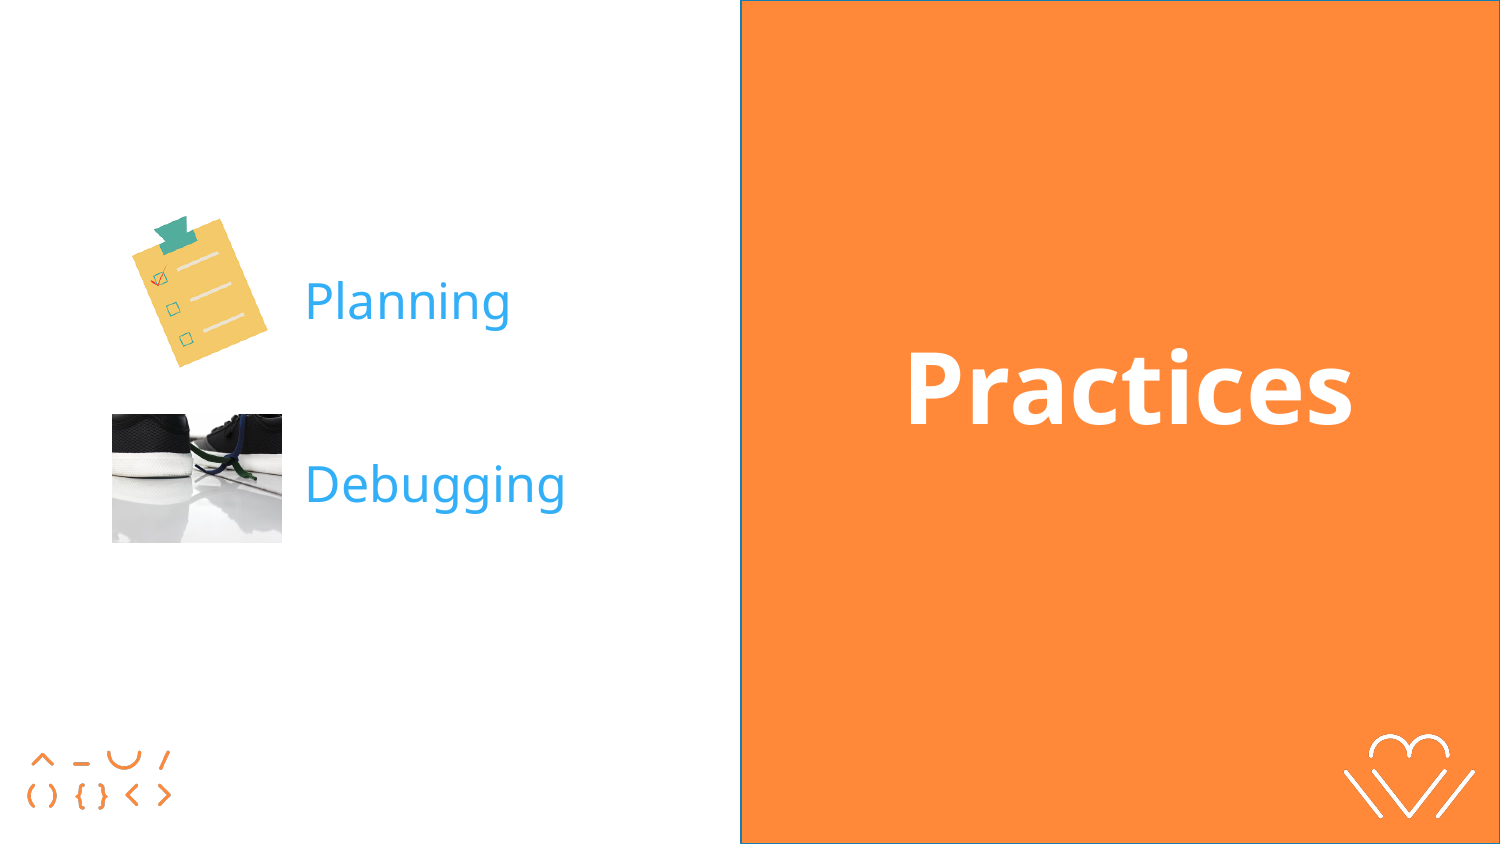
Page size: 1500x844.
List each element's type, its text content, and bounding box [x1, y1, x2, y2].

picture [112, 414, 282, 544]
list Practices [830, 318, 1428, 487]
picture [21, 745, 177, 815]
picture [112, 201, 292, 381]
text_box Planning Debugging [291, 263, 748, 635]
picture [1323, 716, 1497, 844]
